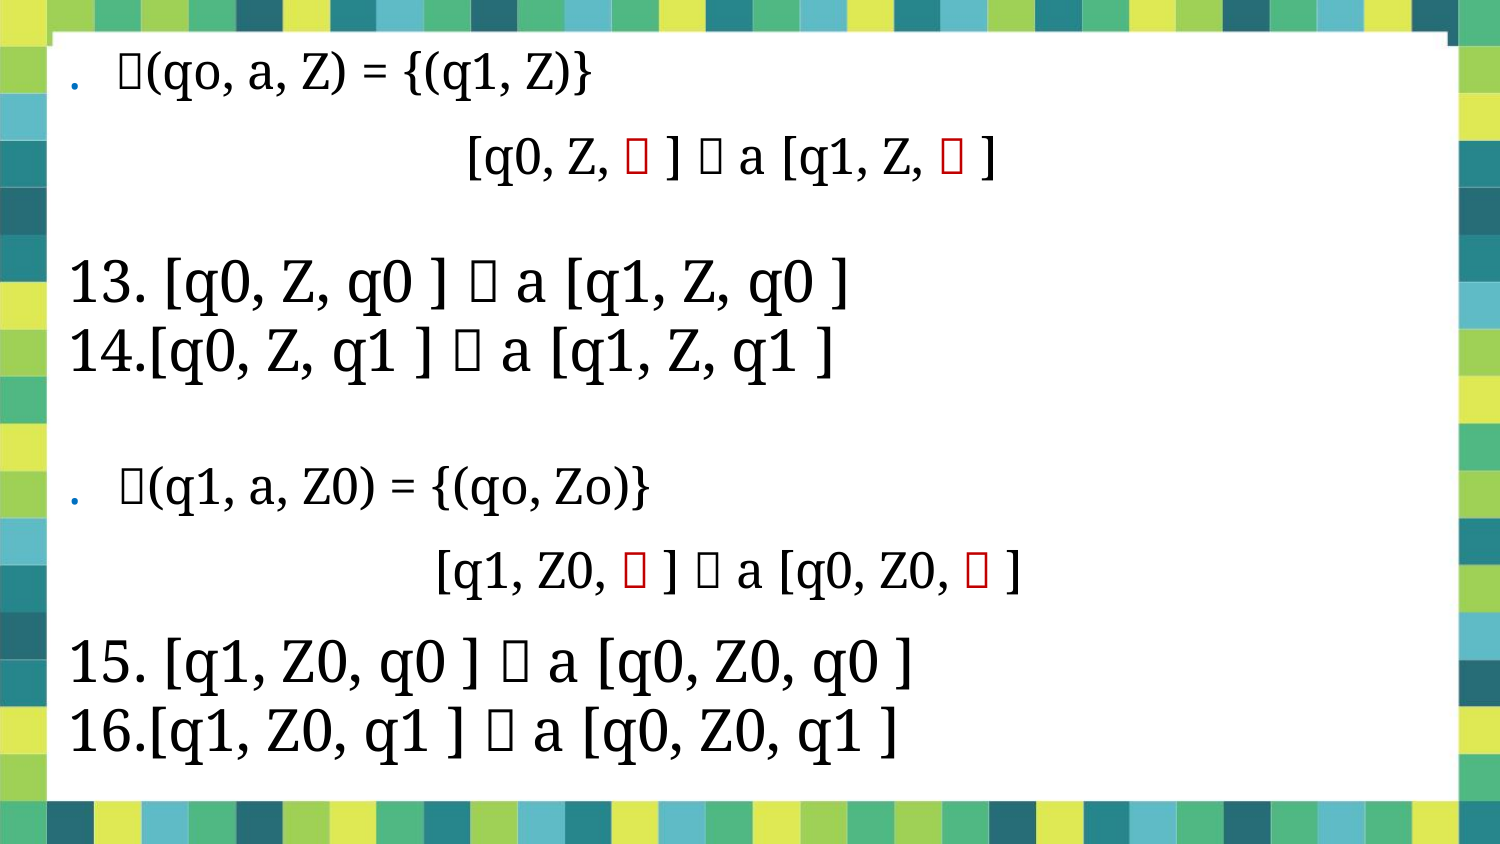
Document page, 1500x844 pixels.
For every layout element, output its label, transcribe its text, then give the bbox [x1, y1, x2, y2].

text_box 15. [q1, Z0, q0 ]  a [q0, Z0, q0 ] 16.[q1, Z0, q1 ]  a [q0, Z0, q1 ] [68, 627, 1037, 763]
text_box 13. [q0, Z, q0 ]  a [q1, Z, q0 ] 14.[q0, Z, q1 ]  a [q1, Z, q1 ] [68, 247, 965, 383]
text_box [0, 0, 1500, 844]
text_box [q1, Z0,  ]  a [q0, Z0,  ] [434, 541, 1160, 599]
text_box . (qo, a, Z) = {(q1, Z)} [q0, Z,  ]  a [q1, Z,  ] [68, 37, 1180, 185]
text_box . (q1, a, Z0) = {(qo, Zo)} [68, 452, 737, 515]
